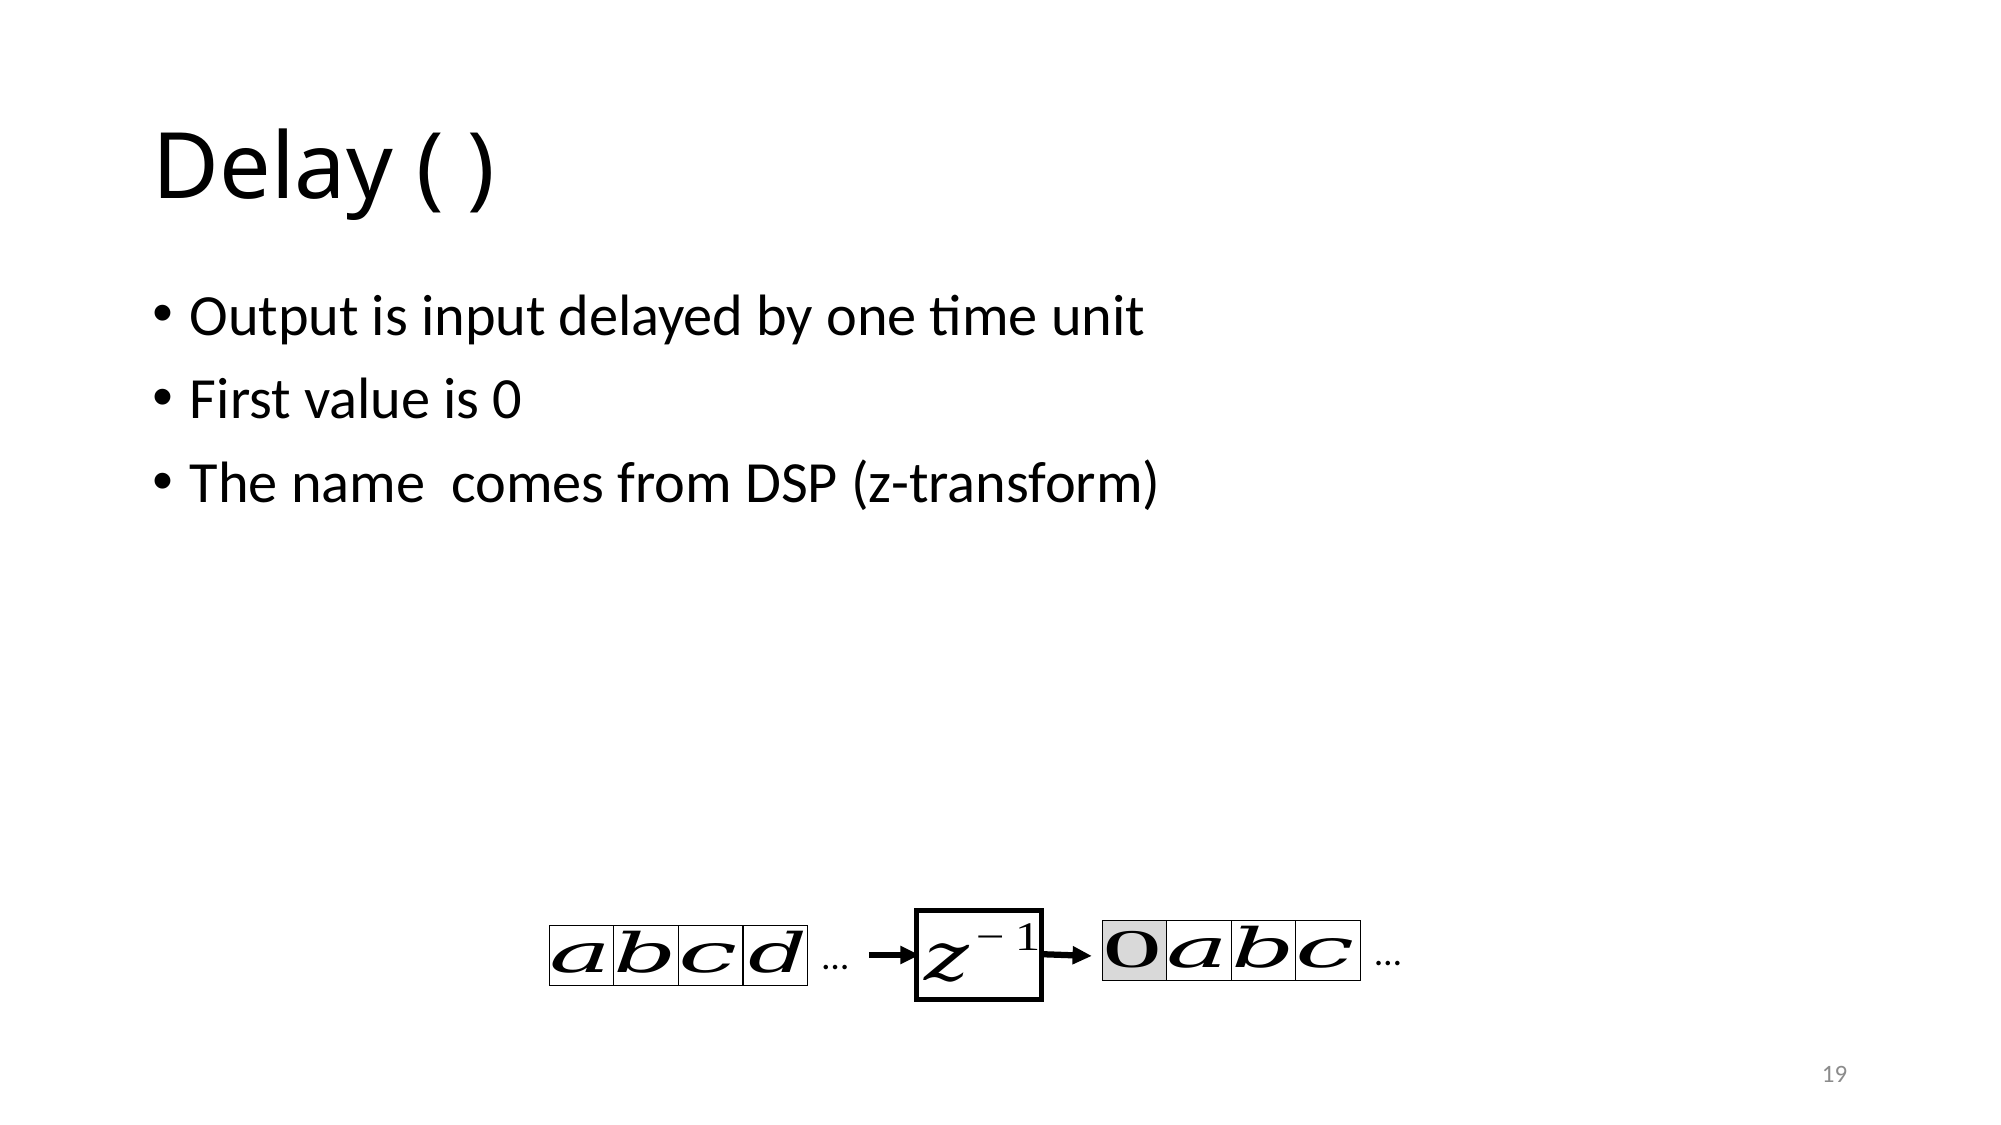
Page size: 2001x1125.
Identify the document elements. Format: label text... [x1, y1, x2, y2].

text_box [1102, 920, 1425, 981]
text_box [549, 925, 873, 986]
slide_number 19 [1798, 1042, 1863, 1103]
